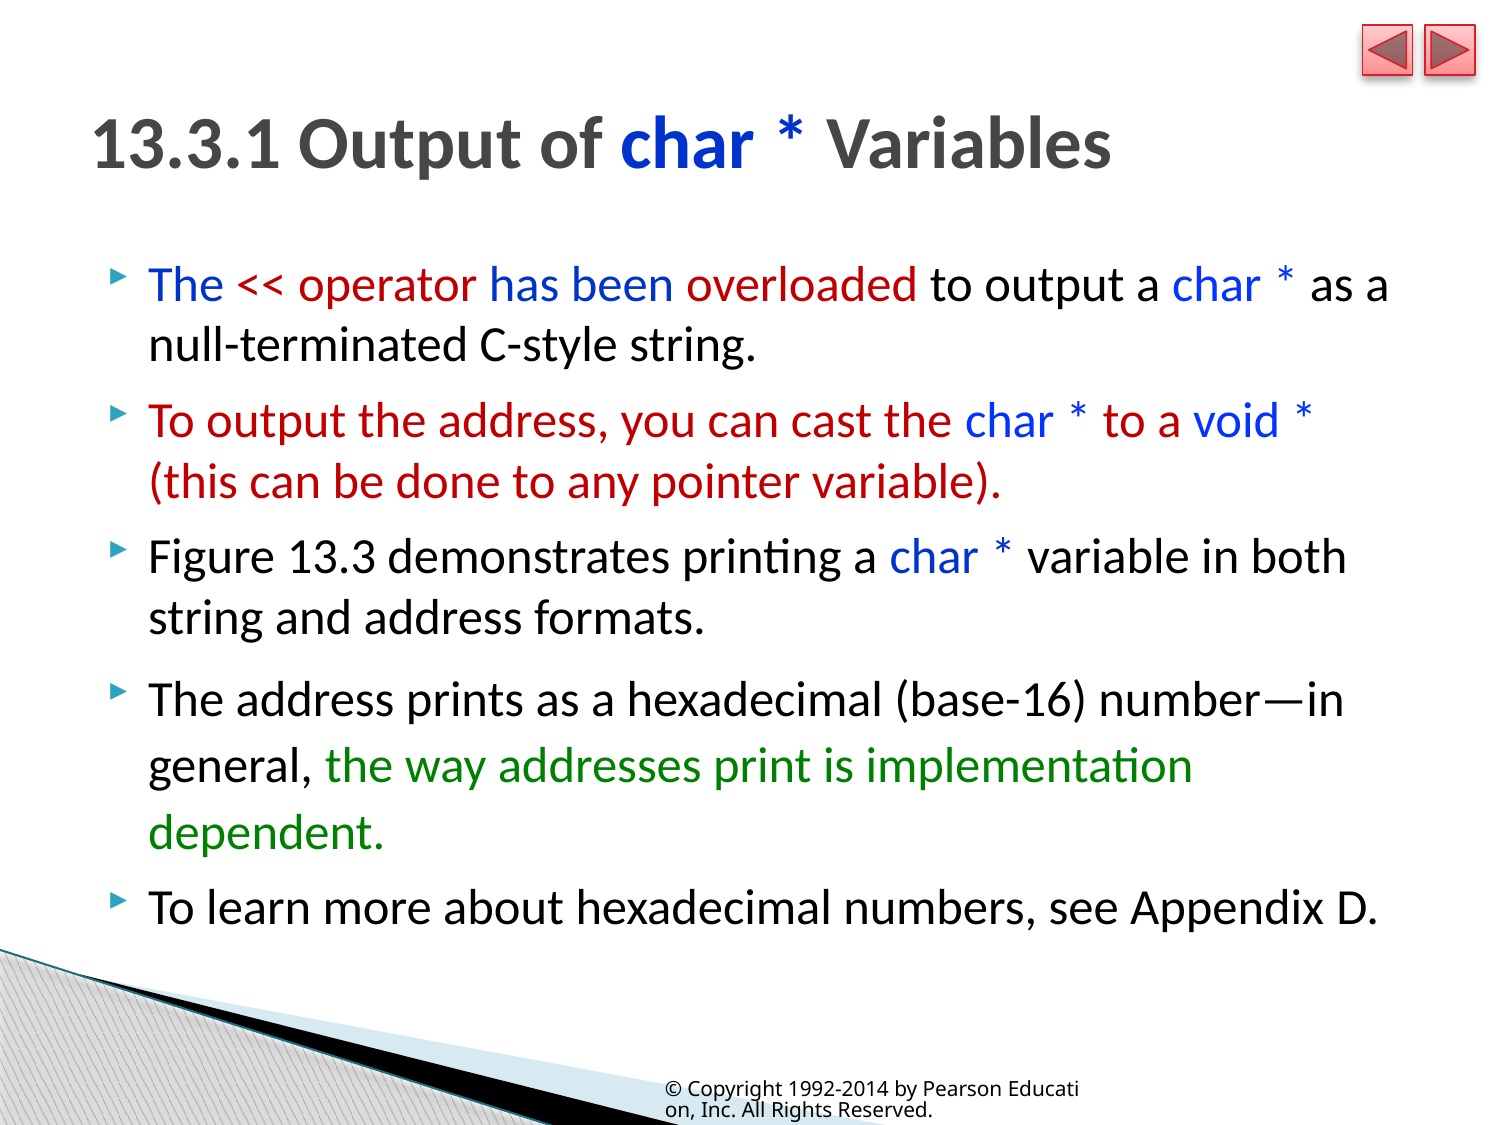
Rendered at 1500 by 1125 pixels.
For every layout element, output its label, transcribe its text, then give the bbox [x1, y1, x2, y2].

title 13.3.1 Output of char * Variables [75, 45, 1425, 233]
list The << operator has been overloaded to output a char * as a null-terminated C-style string. To output the address, you can cast the char * to a void * (this can be done to any pointer variable). Figure 13.3 demonstrates printing a char * variable in both string and address formats. The address prints as a hexadecimal (base-16) number—in general, the way addresses print is implementation dependent. To learn more about hexadecimal numbers, see Appendix D. [75, 242, 1425, 986]
footer © Copyright 1992-2014 by Pearson Education, Inc. All Rights Reserved. [650, 1051, 1105, 1112]
